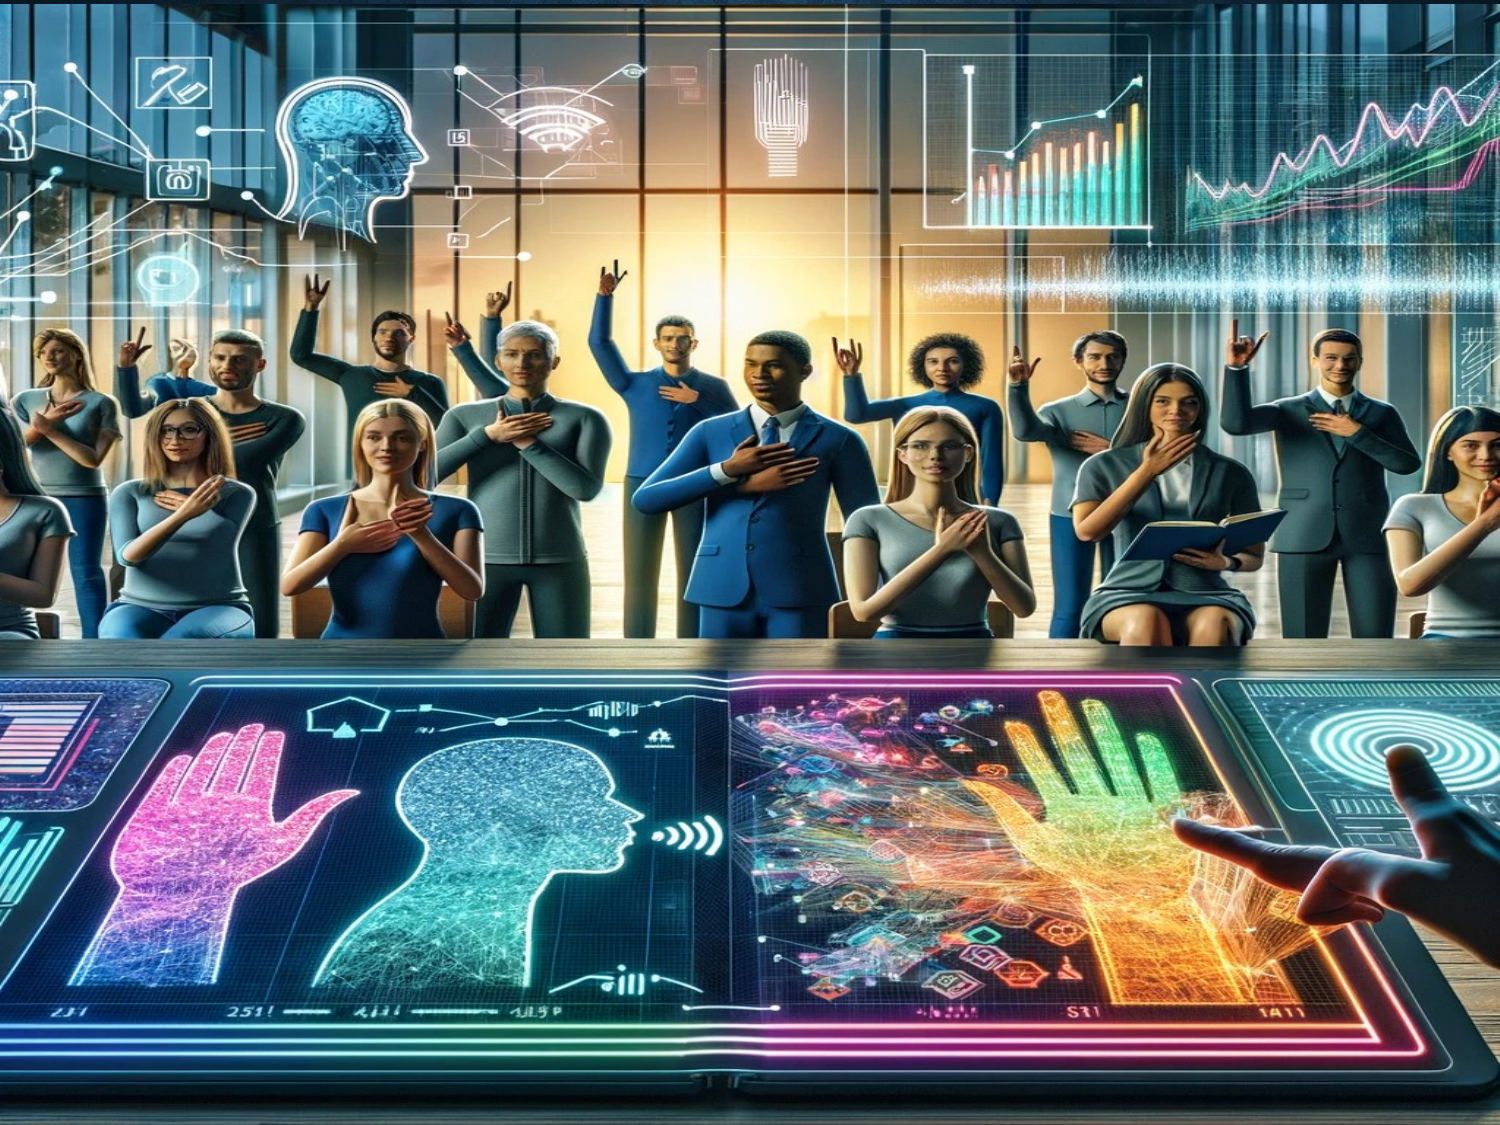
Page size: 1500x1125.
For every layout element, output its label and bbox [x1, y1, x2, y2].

list [0, 4, 1500, 1125]
